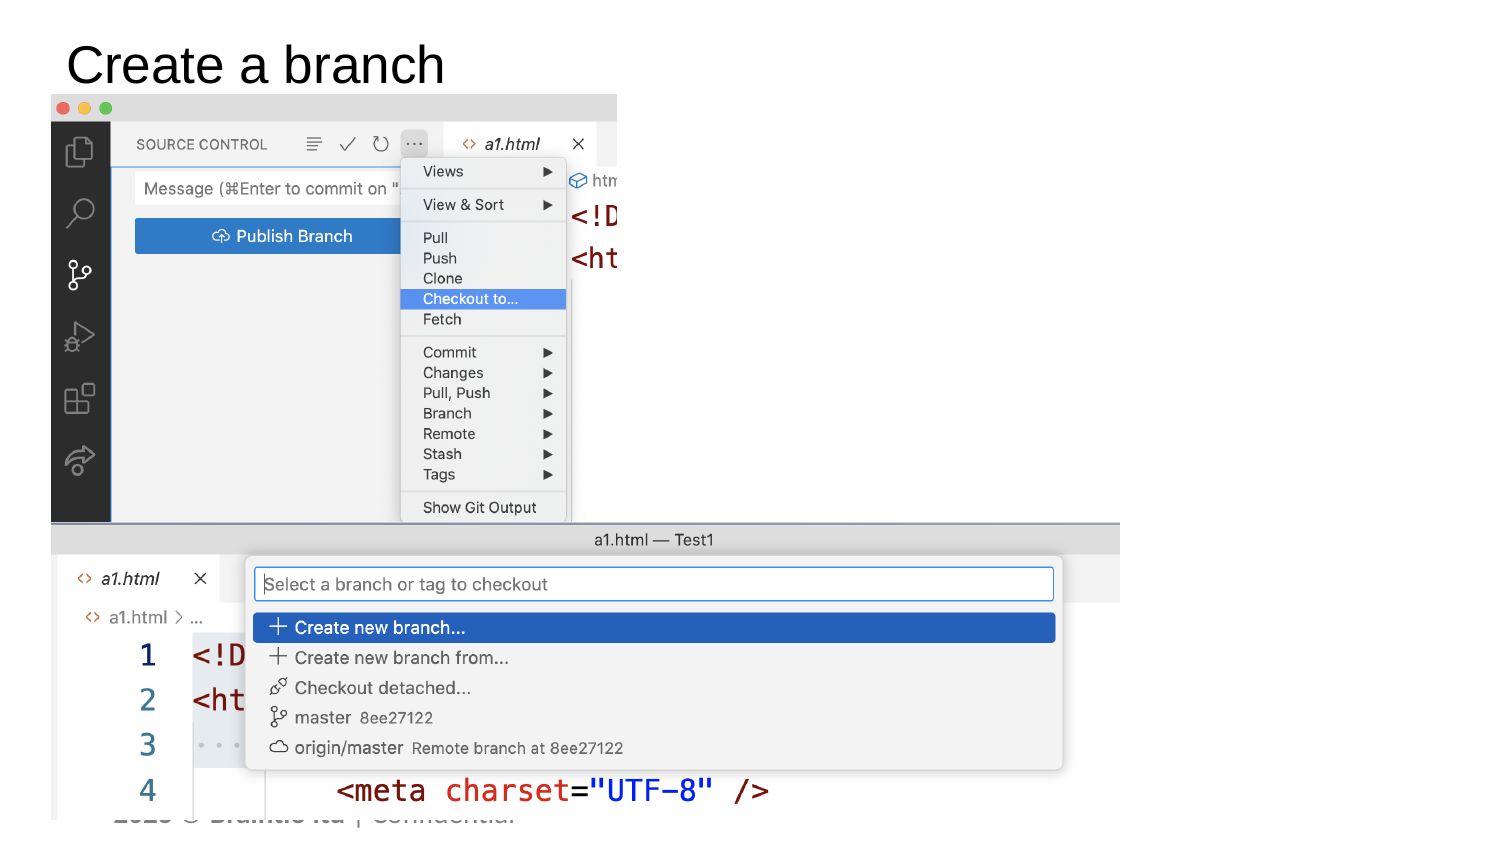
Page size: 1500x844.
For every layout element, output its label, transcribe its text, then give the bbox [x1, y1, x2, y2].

title Create a branch [51, 15, 1449, 110]
picture [50, 94, 1120, 820]
